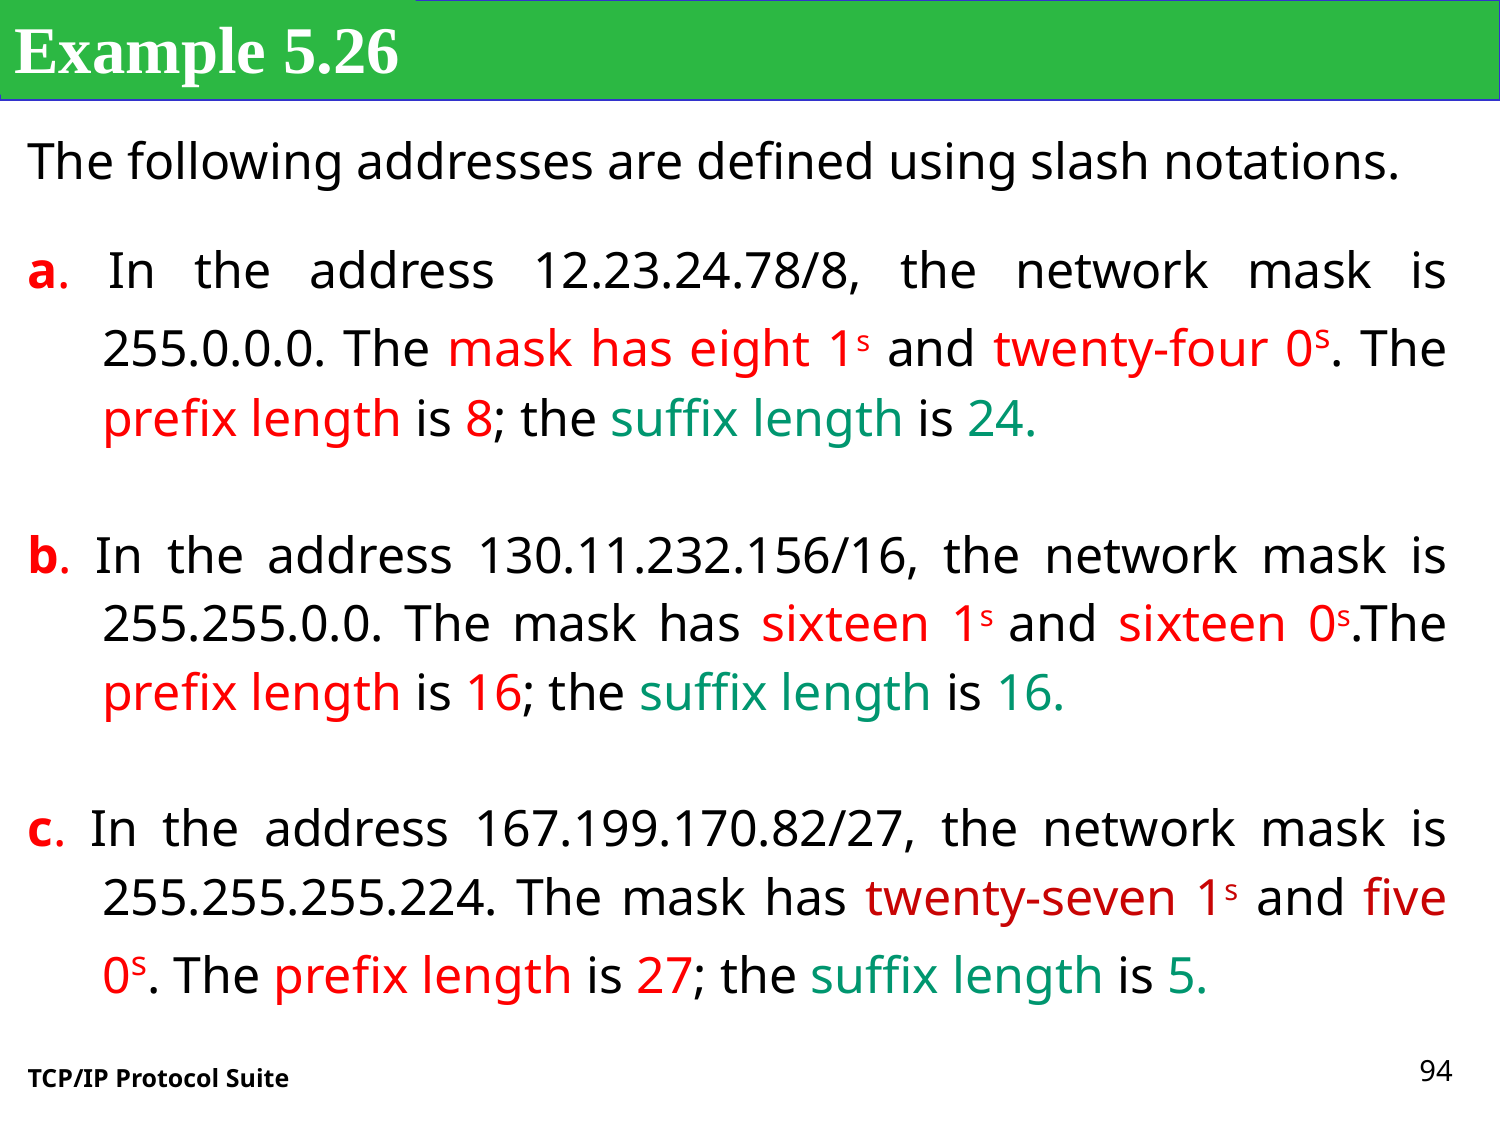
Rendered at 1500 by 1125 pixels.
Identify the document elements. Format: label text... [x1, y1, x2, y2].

text_box The following addresses are defined using slash notations. a. In the address 12.23.24.78/8, the network mask is 255.0.0.0. The mask has eight 1s and twenty-four 0s. The prefix length is 8; the suffix length is 24. b. In the address 130.11.232.156/16, the network mask is 255.255.0.0. The mask has sixteen 1s and sixteen 0s.The prefix length is 16; the suffix length is 16. c. In the address 167.199.170.82/27, the network mask is 255.255.255.224. The mask has twenty-seven 1s and five 0s. The prefix length is 27; the suffix length is 5. [12, 114, 1463, 1013]
slide_number 94 [1155, 1024, 1468, 1100]
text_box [0, 0, 1500, 100]
footer TCP/IP Protocol Suite [12, 1025, 488, 1100]
